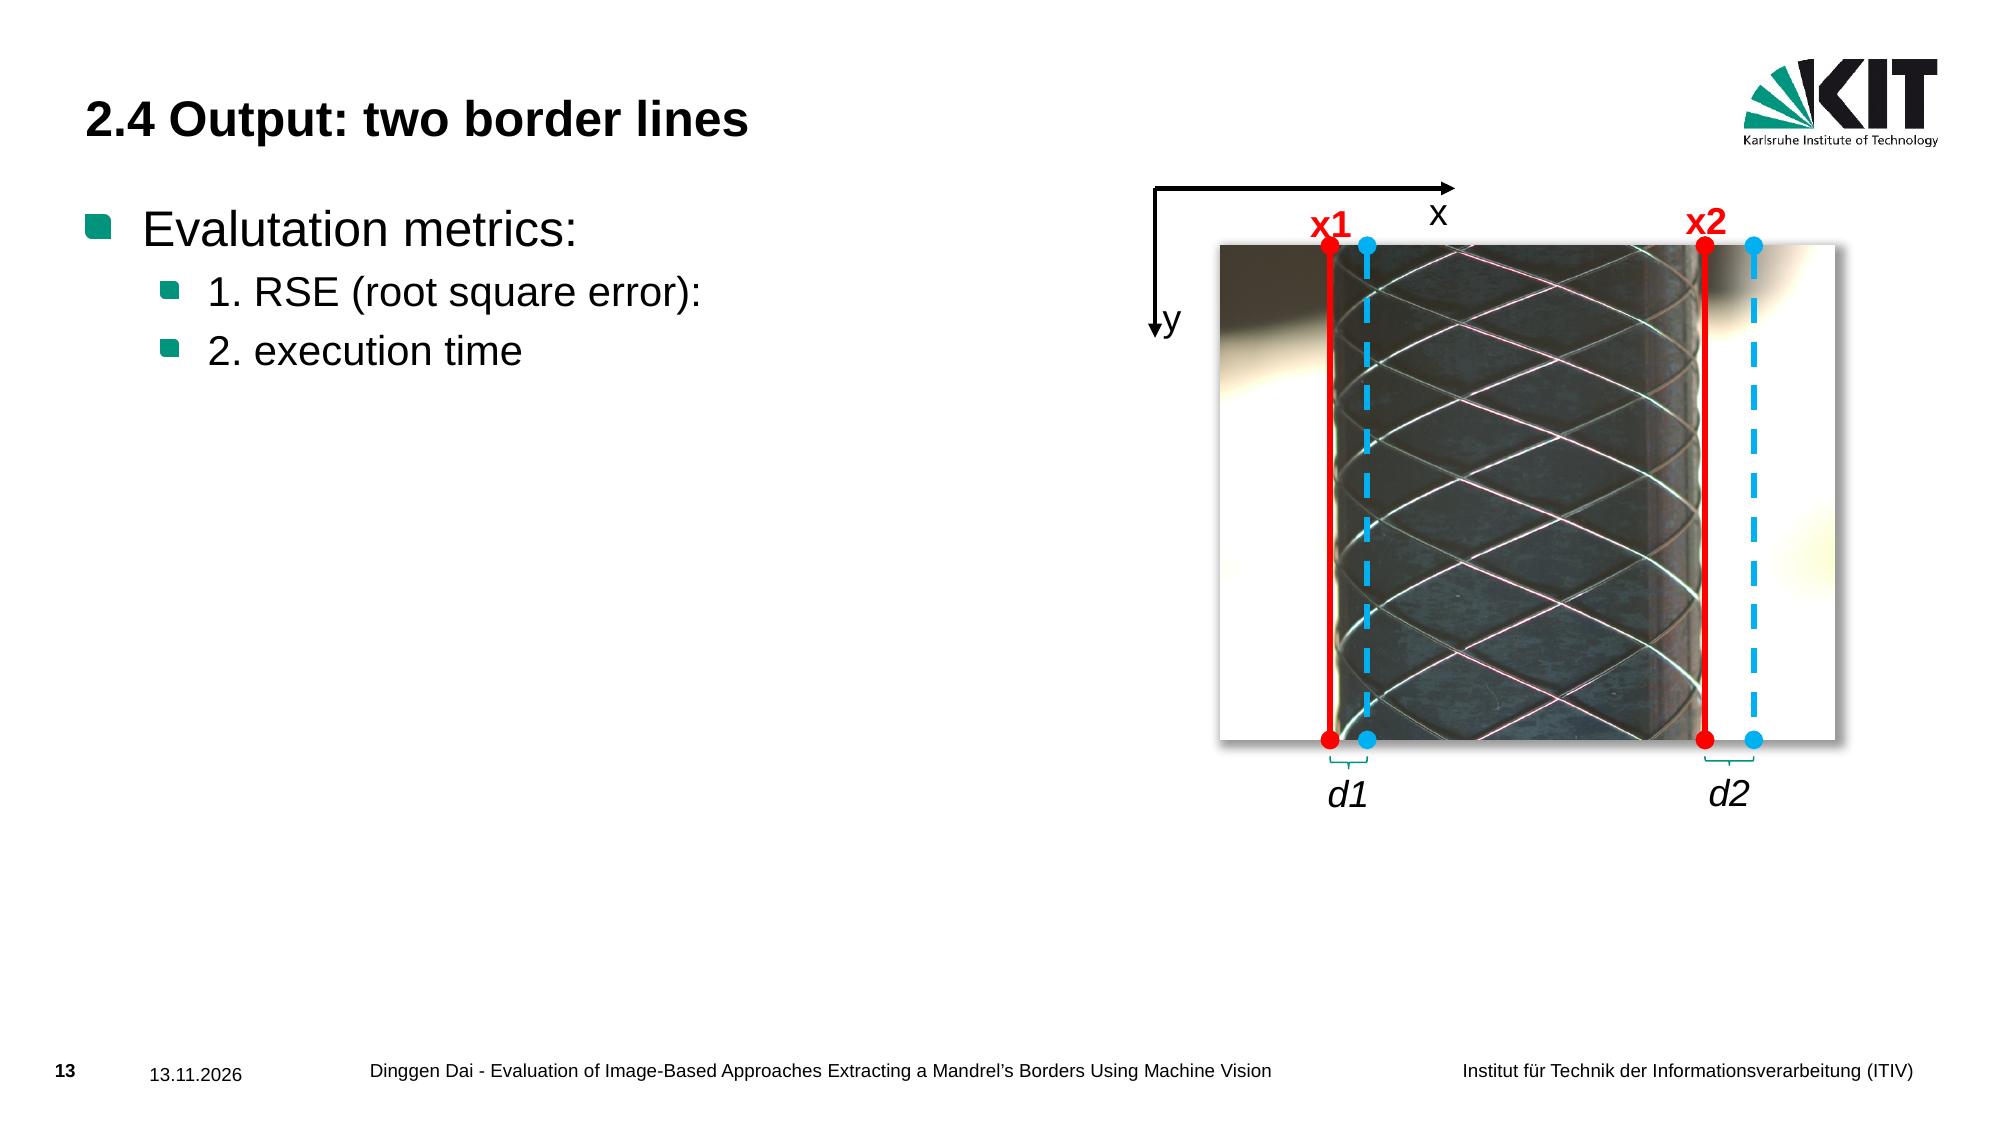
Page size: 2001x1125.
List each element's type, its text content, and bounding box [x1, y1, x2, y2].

picture [1744, 59, 1938, 147]
picture [85, 214, 111, 239]
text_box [1706, 245, 1753, 741]
picture [160, 281, 179, 299]
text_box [1755, 245, 1835, 741]
title 2.4 Output: two border lines [85, 54, 1598, 147]
picture [160, 339, 179, 357]
text_box [1329, 756, 1369, 770]
text_box d2 [1693, 761, 1766, 822]
footer Dinggen Dai - Evaluation of Image-Based Approaches Extracting a Mandrel’s Borders Using Machine Vision [369, 1058, 1313, 1119]
text_box [1704, 756, 1755, 767]
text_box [1220, 347, 1326, 741]
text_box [1334, 347, 1363, 741]
text_box x2 [1670, 190, 1743, 244]
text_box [1154, 180, 1456, 340]
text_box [1370, 245, 1704, 741]
text_box d1 [1313, 762, 1385, 823]
